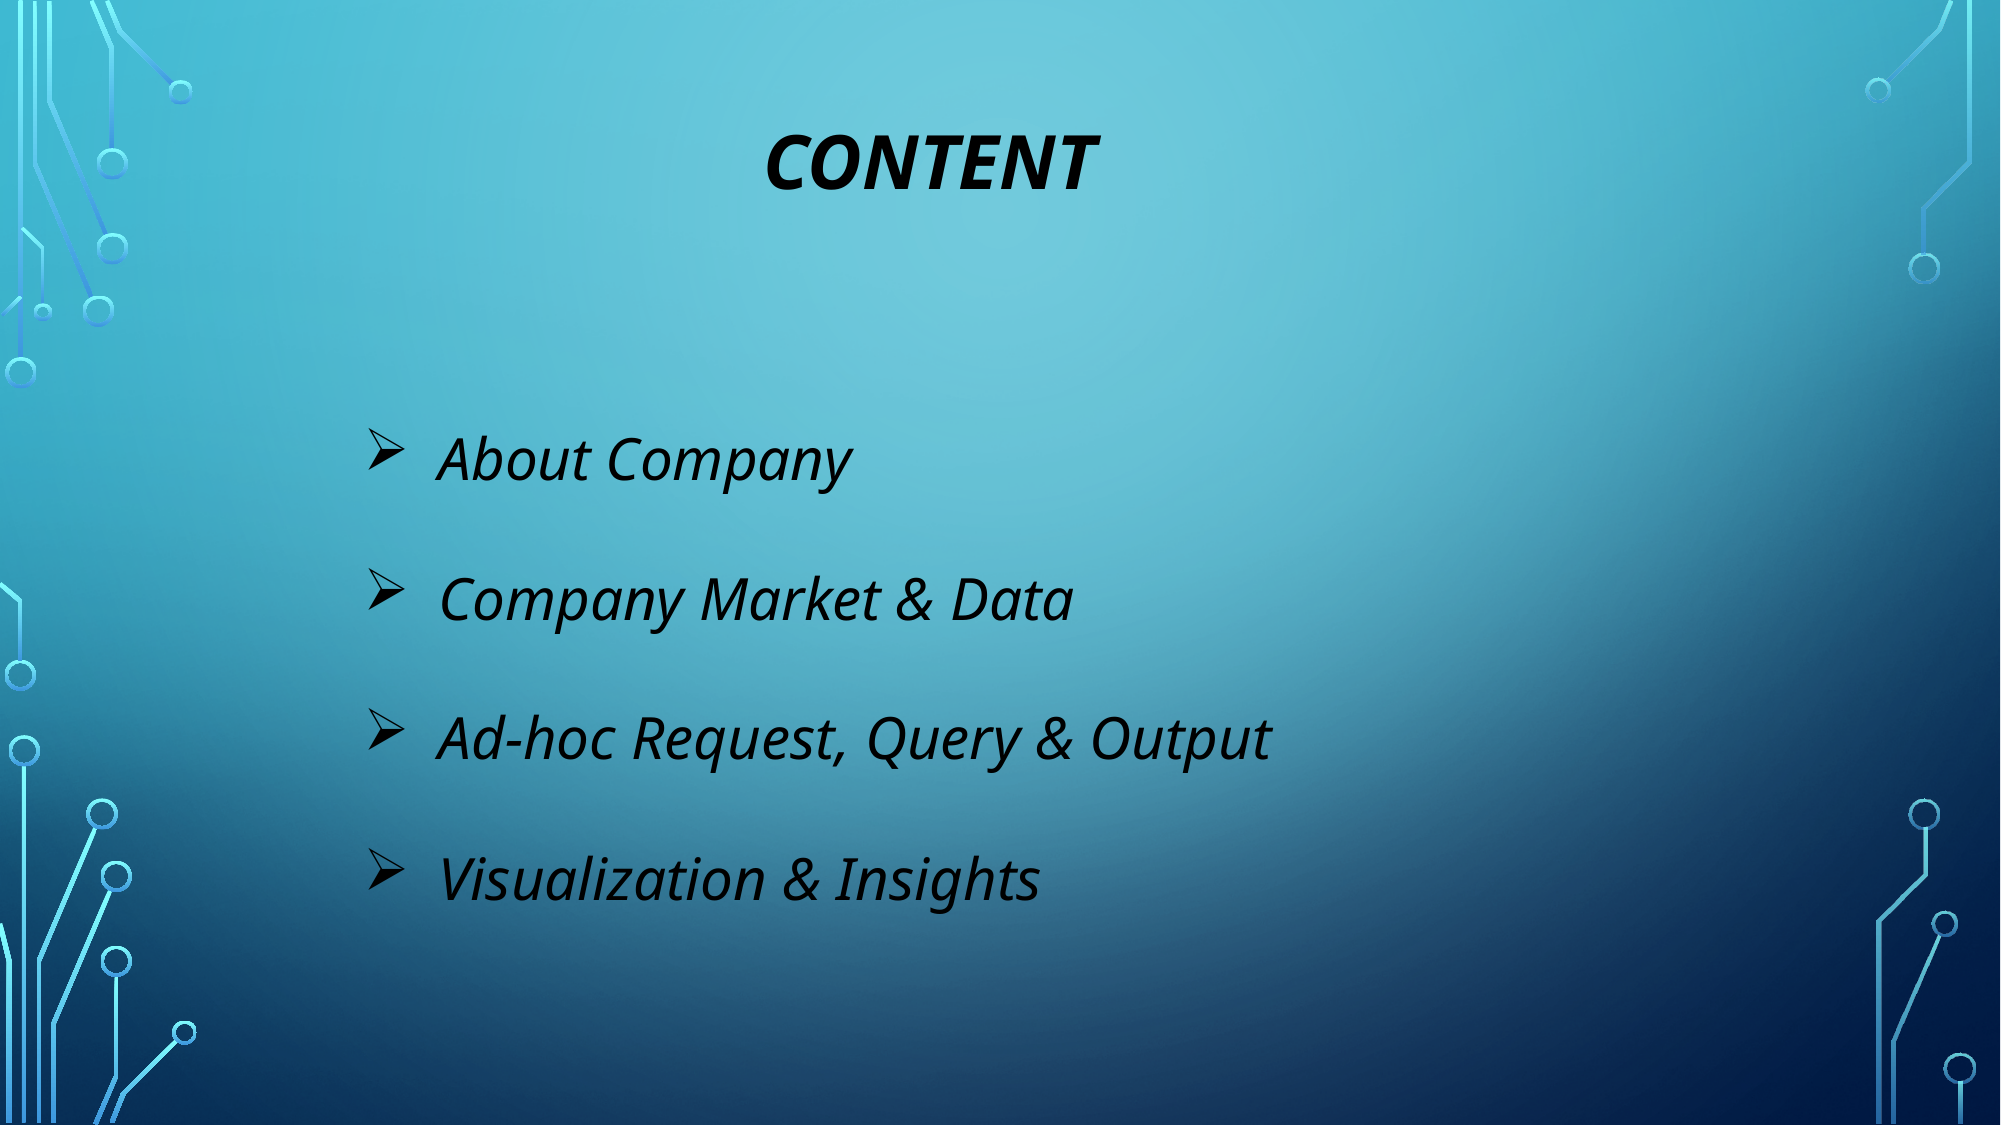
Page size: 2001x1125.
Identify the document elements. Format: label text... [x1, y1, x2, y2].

subtitle About Company Company Market & Data Ad-hoc Request, Query & Output Visualization & Insights [329, 340, 1704, 1029]
title Content [748, 99, 1223, 239]
